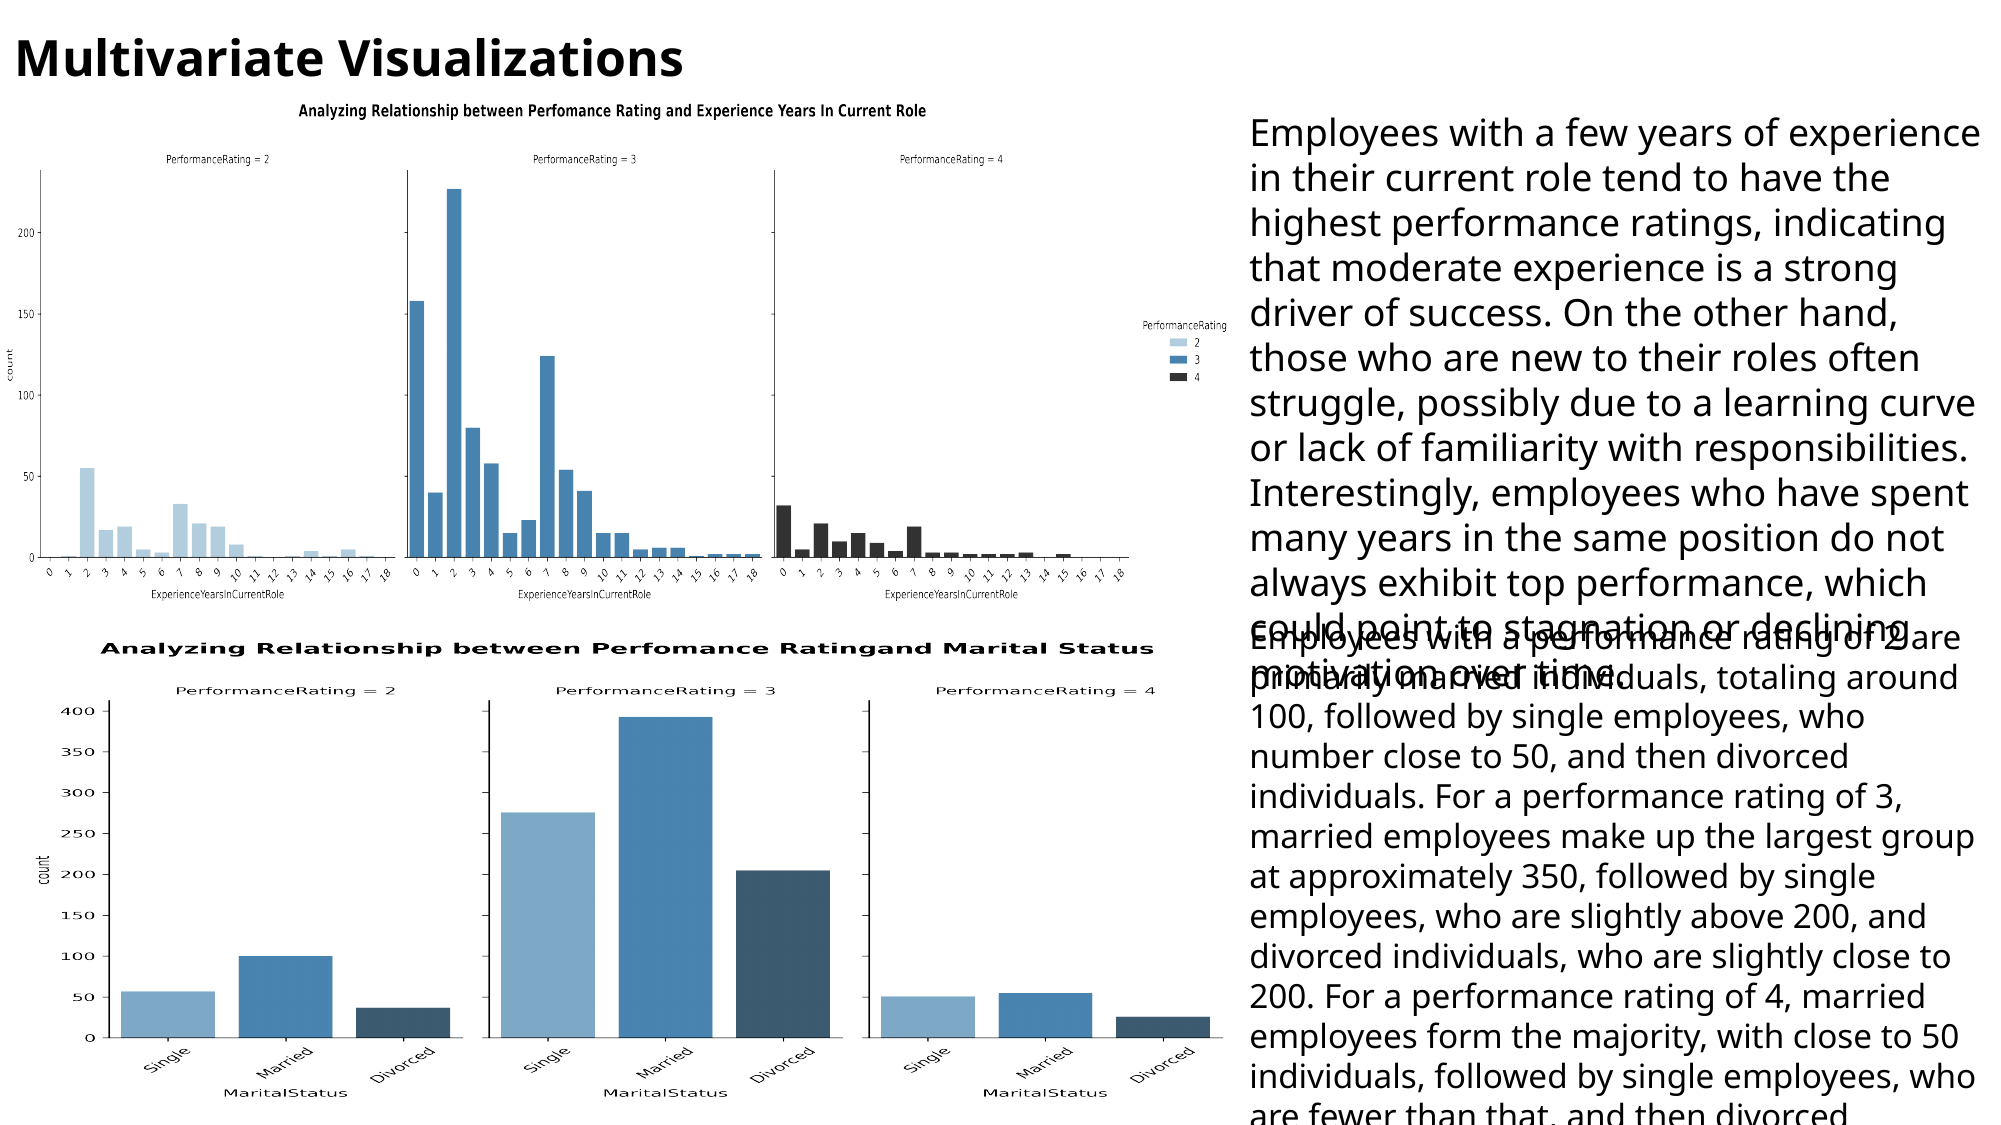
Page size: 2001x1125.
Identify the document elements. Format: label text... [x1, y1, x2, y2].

text_box [20, 634, 1234, 1107]
text_box Multivariate Visualizations [0, 19, 880, 95]
text_box Employees with a performance rating of 2 are primarily married individuals, totaling around 100, followed by single employees, who number close to 50, and then divorced individuals. For a performance rating of 3, married employees make up the largest group at approximately 350, followed by single employees, who are slightly above 200, and divorced individuals, who are slightly close to 200. For a performance rating of 4, married employees form the majority, with close to 50 individuals, followed by single employees, who are fewer than that, and then divorced individuals. [1234, 701, 2000, 1125]
text_box [0, 94, 1236, 609]
text_box Employees with a few years of experience in their current role tend to have the highest performance ratings, indicating that moderate experience is a strong driver of success. On the other hand, those who are new to their roles often struggle, possibly due to a learning curve or lack of familiarity with responsibilities. Interestingly, employees who have spent many years in the same position do not always exhibit top performance, which could point to stagnation or declining motivation over time. [1234, 101, 2000, 701]
